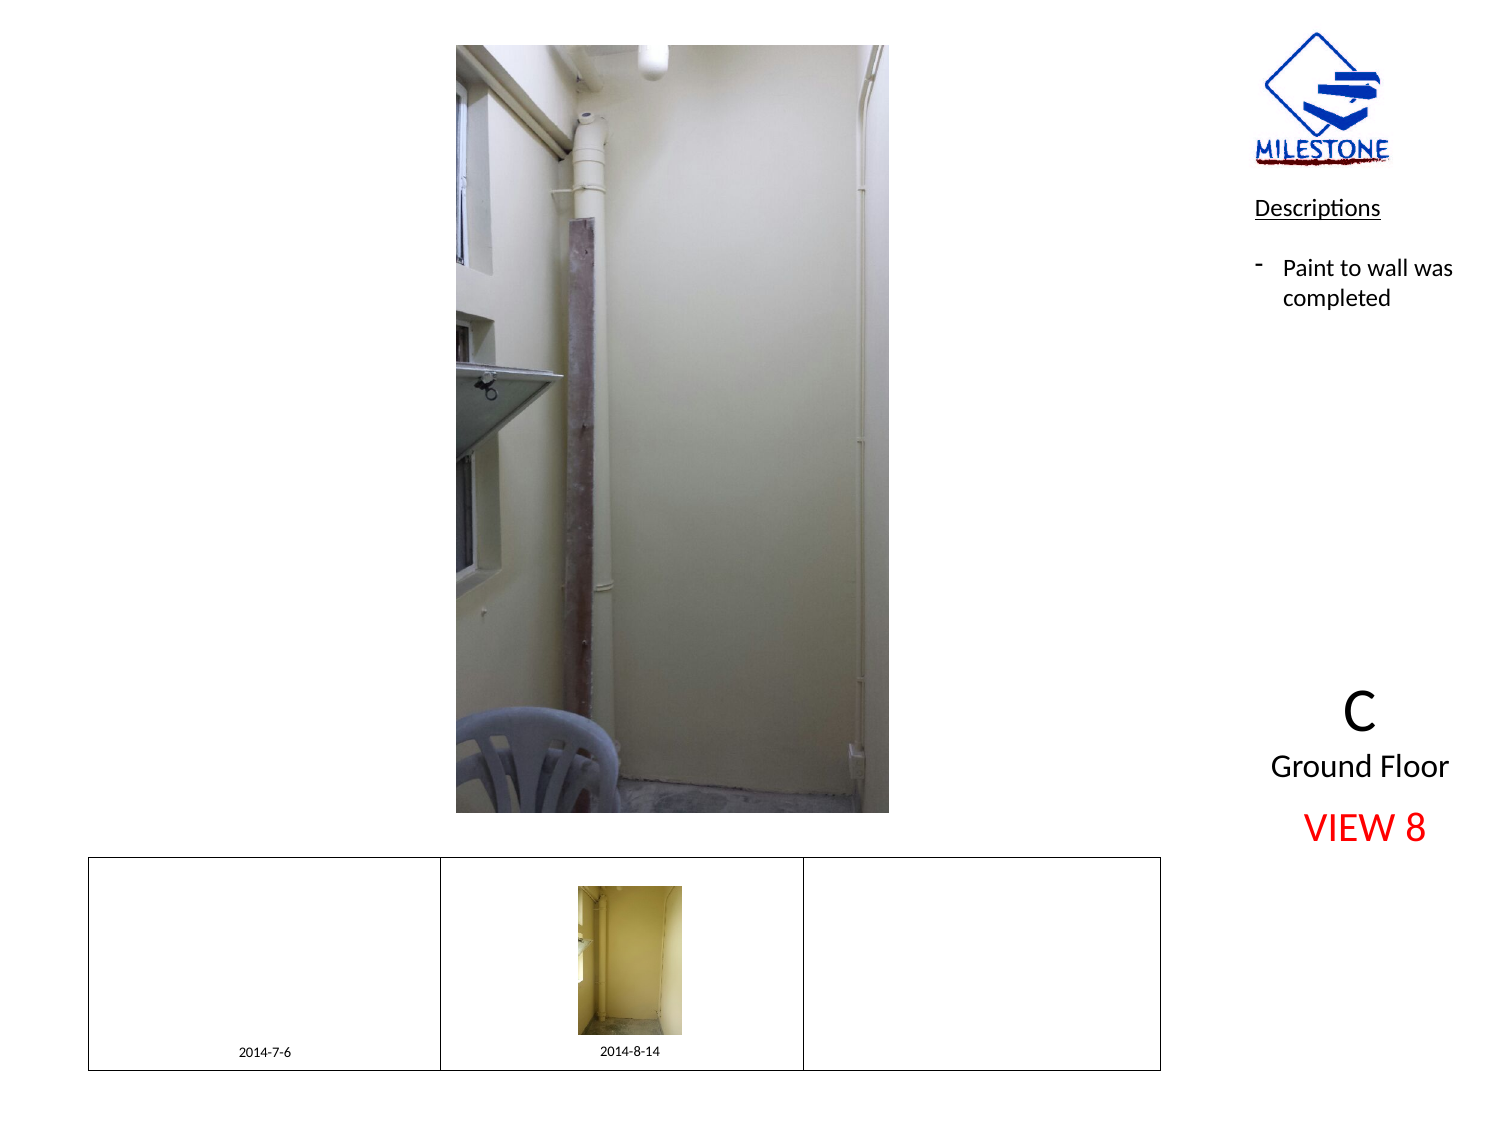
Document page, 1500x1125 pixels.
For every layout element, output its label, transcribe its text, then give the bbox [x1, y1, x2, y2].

text_box Descriptions Paint to wall was completed [1240, 184, 1481, 349]
text_box 2014-8-14 [585, 1043, 675, 1067]
picture [1222, 15, 1419, 186]
picture [456, 44, 889, 813]
table_header [89, 858, 440, 1070]
table_header [441, 858, 803, 1070]
text_box 2014-7-6 [224, 1035, 307, 1068]
table_header [804, 858, 1160, 1070]
picture [578, 886, 682, 1035]
text_box VIEW 8 [1289, 792, 1481, 846]
text_box C Ground Floor [1168, 661, 1500, 791]
